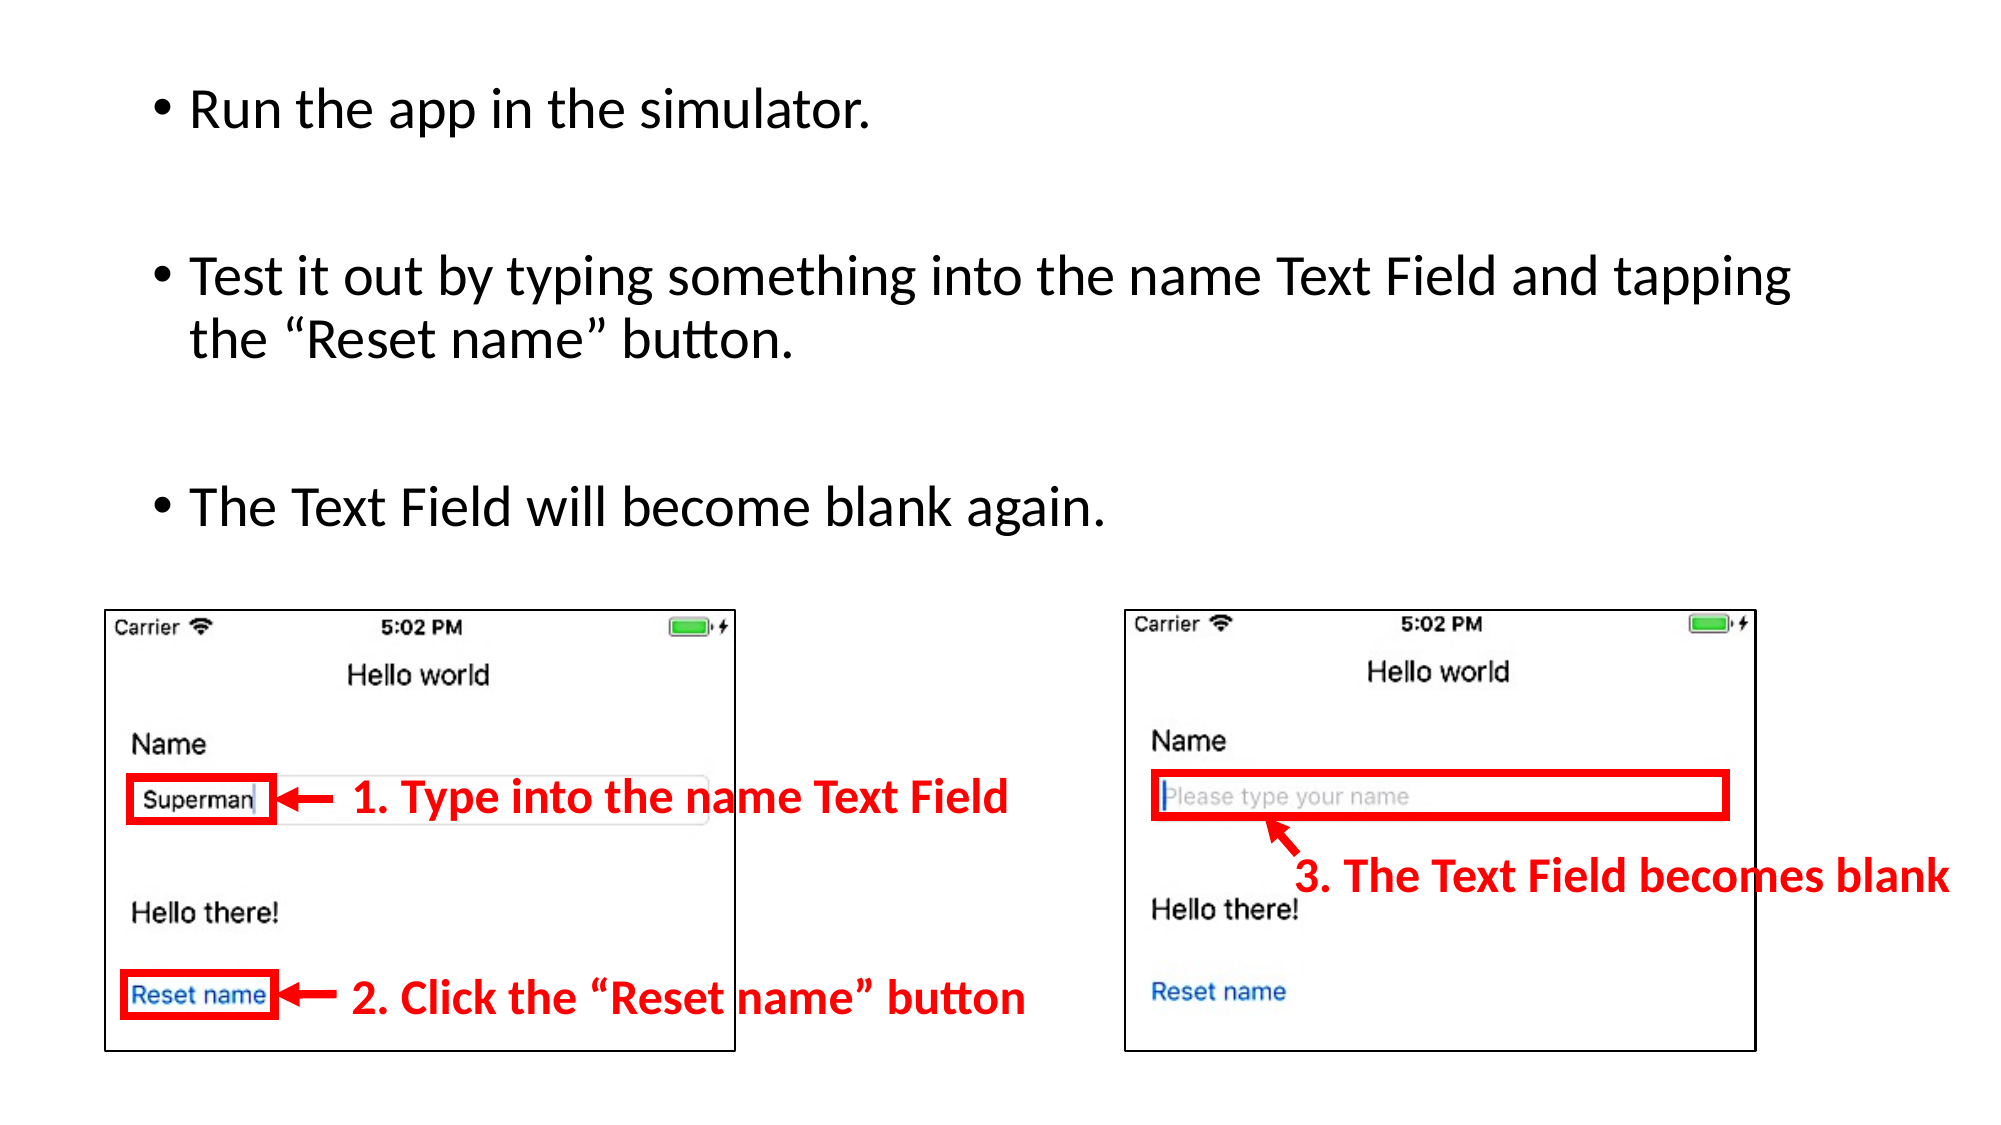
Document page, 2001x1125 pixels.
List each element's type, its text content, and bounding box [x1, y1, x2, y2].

text_box 3. The Text Field becomes blank [1755, 835, 1970, 910]
picture [106, 610, 735, 1050]
picture [1126, 610, 1755, 1050]
list Run the app in the simulator. Test it out by typing something into the name Text Field and tapping the “Reset name” button. The Text Field will become blank again. [137, 70, 1863, 1014]
text_box 2. Click the “Reset name” button [735, 956, 1048, 1032]
text_box 1. Type into the name Text Field [735, 756, 1038, 832]
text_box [1264, 816, 1298, 855]
